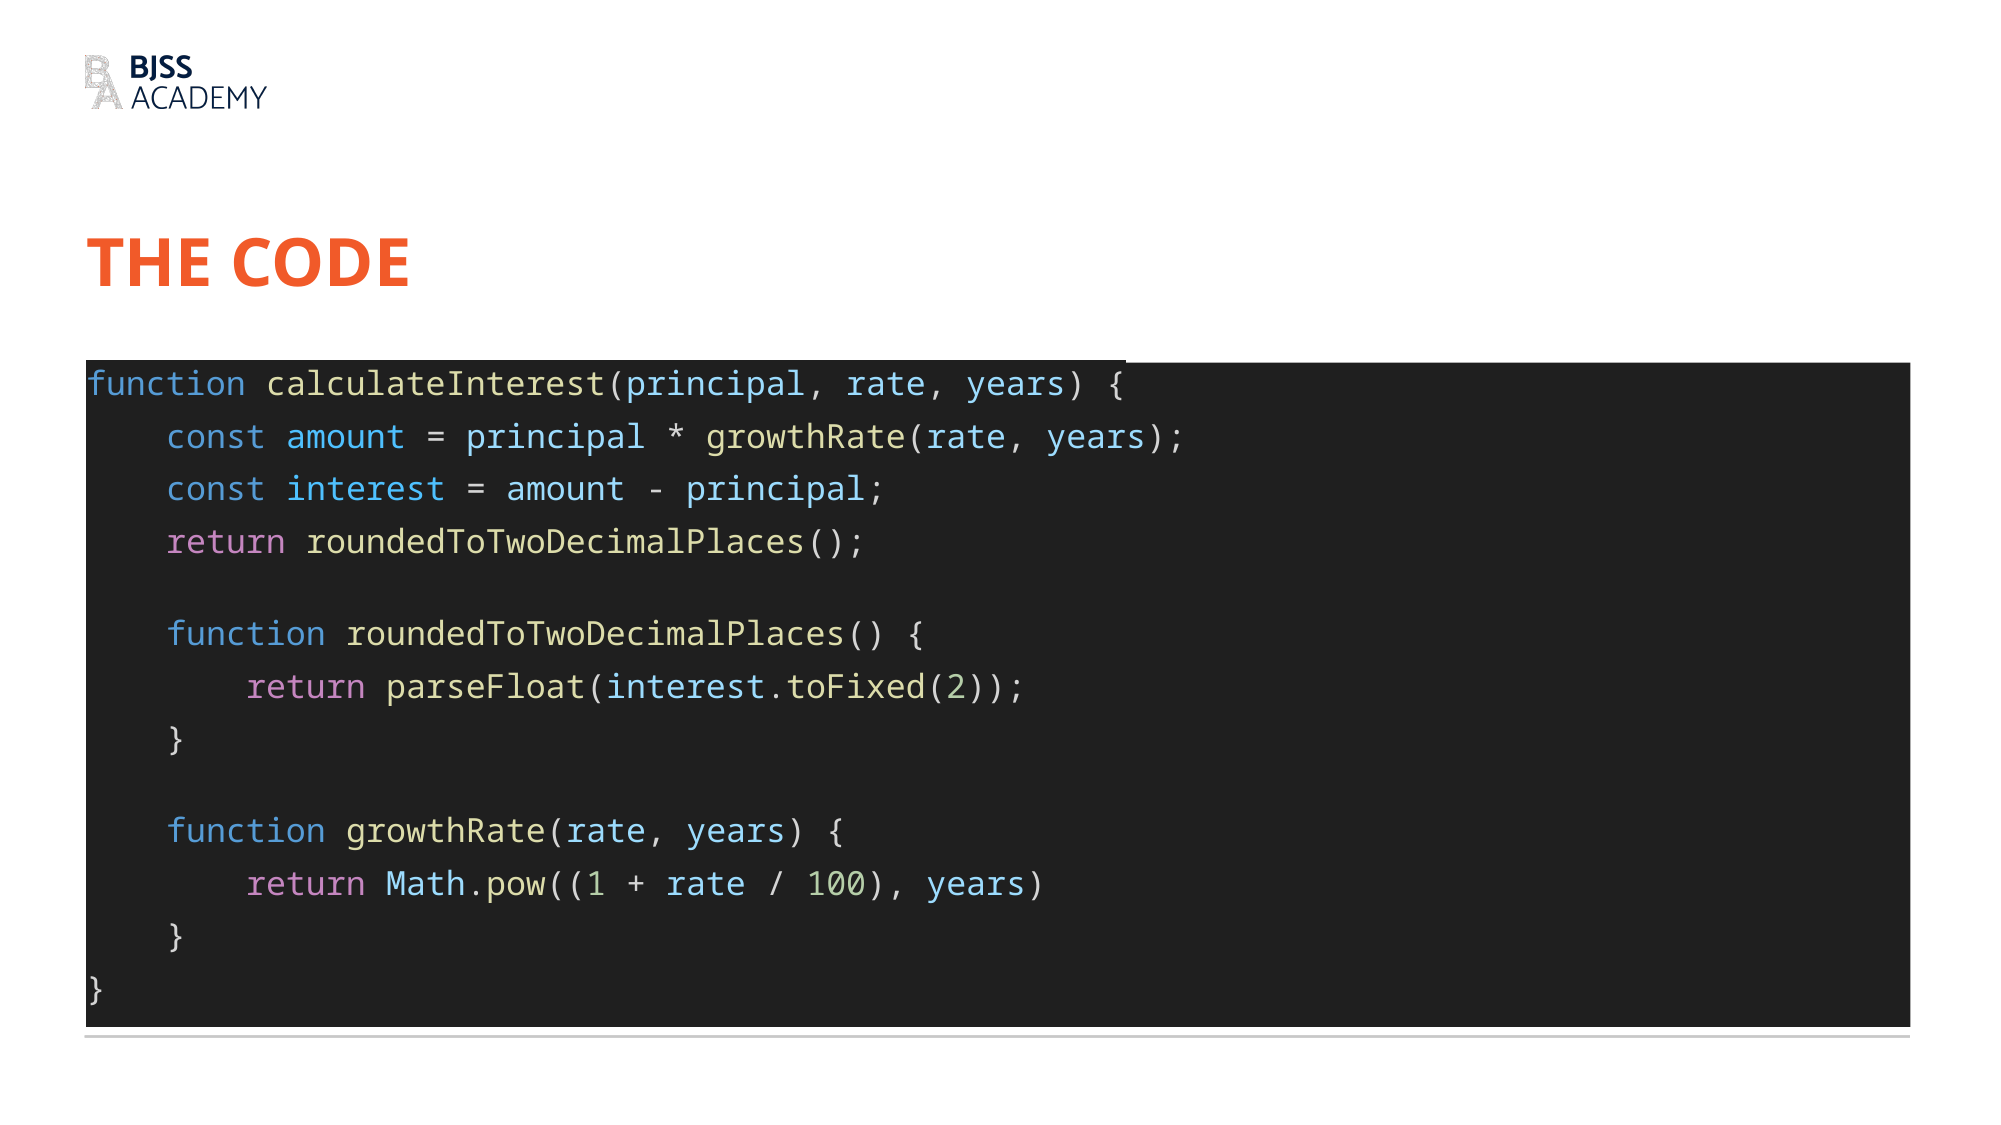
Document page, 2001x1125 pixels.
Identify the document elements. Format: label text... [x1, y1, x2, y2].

picture [85, 55, 267, 109]
title The Code [86, 144, 1911, 300]
list function calculateInterest(principal, rate, years) { const amount = principal * growthRate(rate, years); const interest = amount - principal; return roundedToTwoDecimalPlaces(); function roundedToTwoDecimalPlaces() { return parseFloat(interest.toFixed(2)); } function growthRate(rate, years) { return Math.pow((1 + rate / 100), years) } } [86, 362, 1911, 1027]
